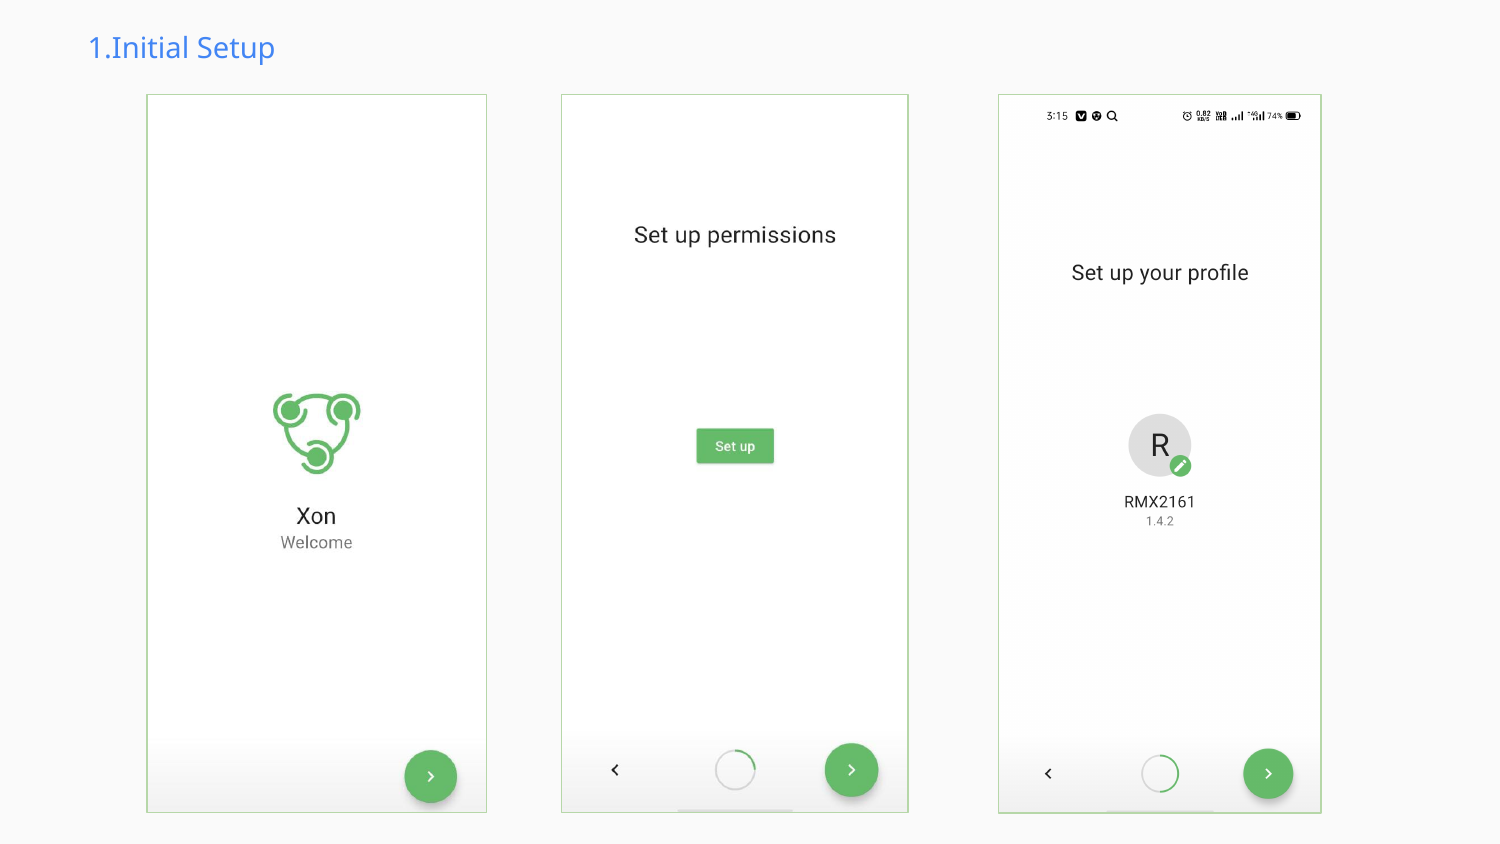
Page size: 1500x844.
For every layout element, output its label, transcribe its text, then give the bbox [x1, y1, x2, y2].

text_box 1.Initial Setup [72, 14, 1276, 80]
picture [999, 94, 1321, 813]
picture [147, 94, 486, 812]
picture [561, 94, 908, 812]
